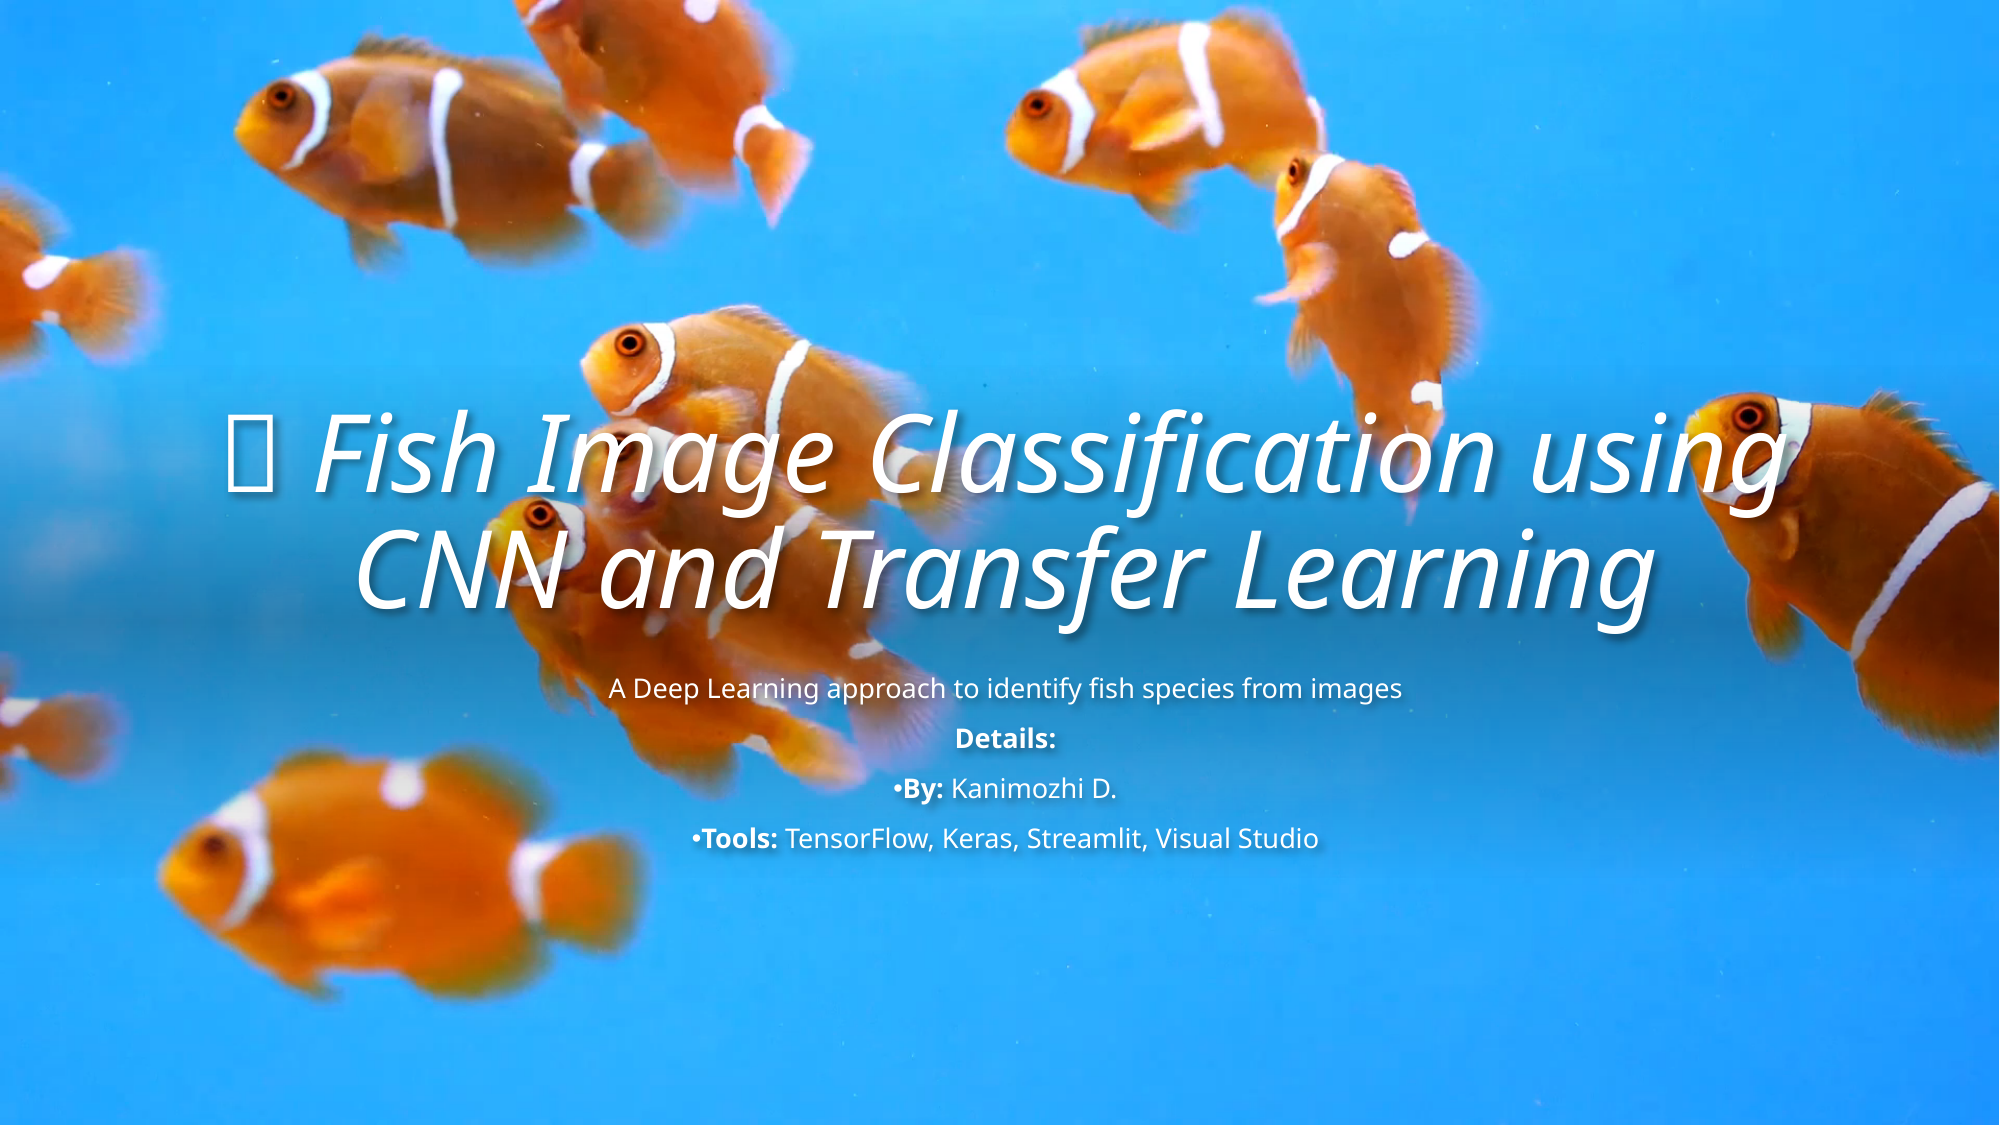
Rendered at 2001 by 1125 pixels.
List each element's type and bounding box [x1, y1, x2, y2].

text_box [0, 0, 2000, 1125]
